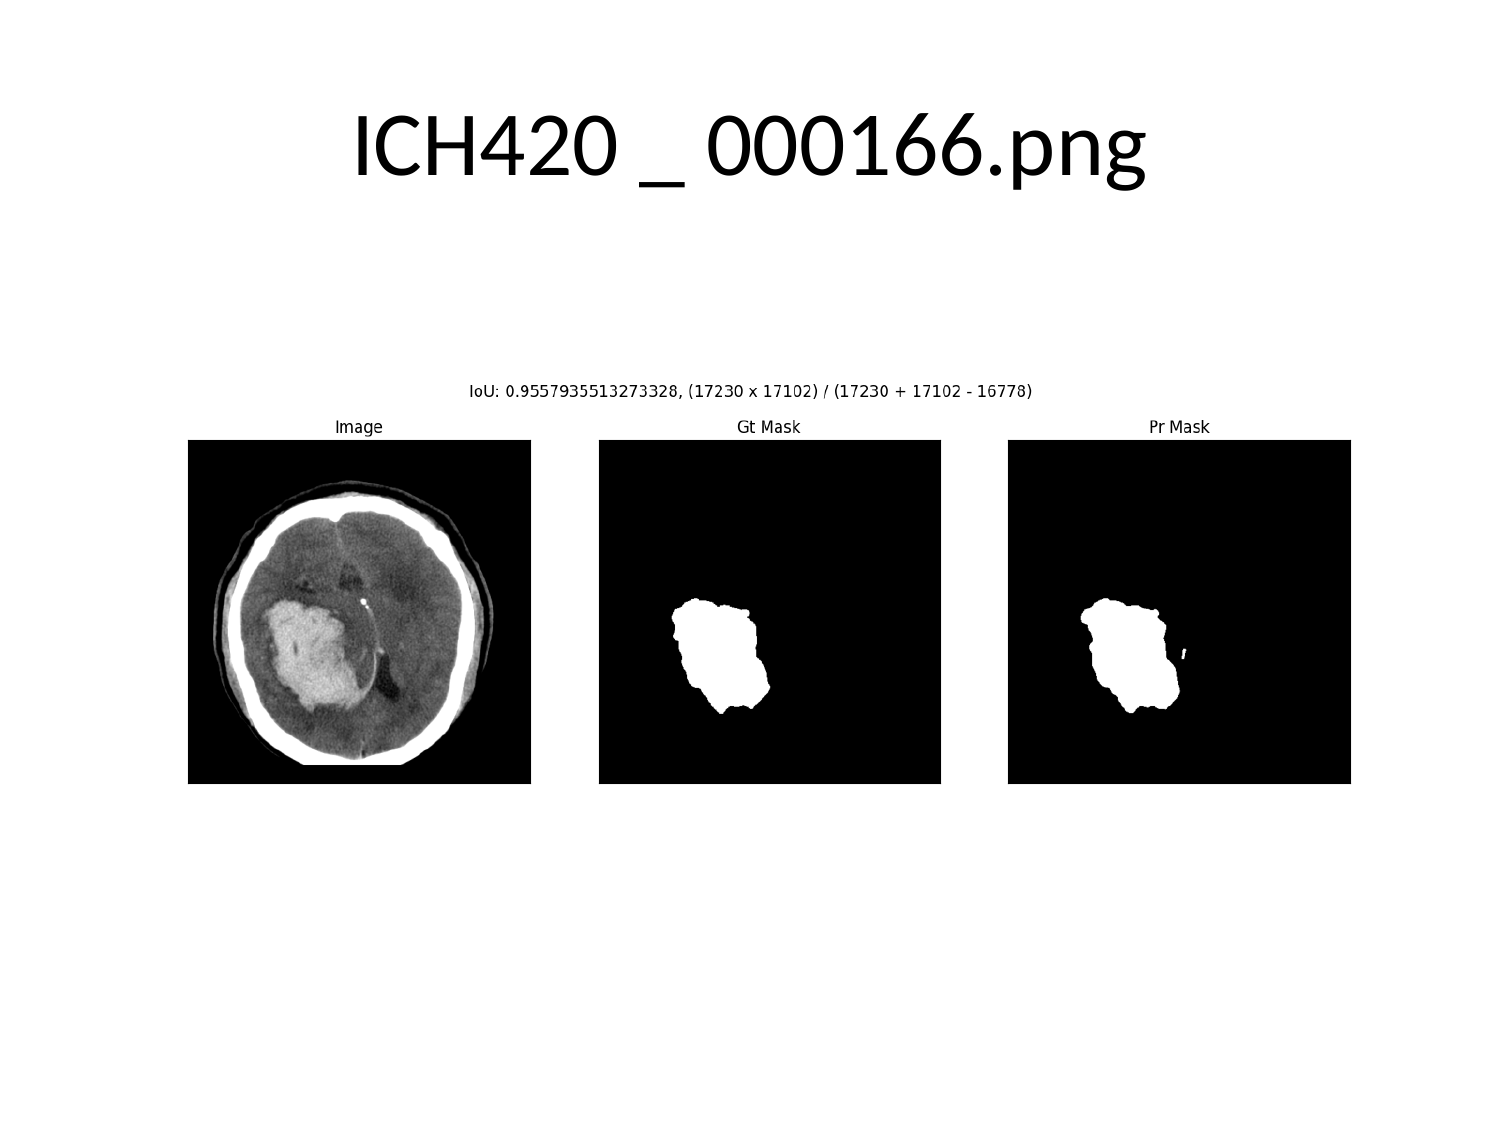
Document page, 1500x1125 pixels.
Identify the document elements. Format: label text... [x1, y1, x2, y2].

title ICH420 _ 000166.png [75, 45, 1425, 233]
picture [0, 374, 1500, 844]
